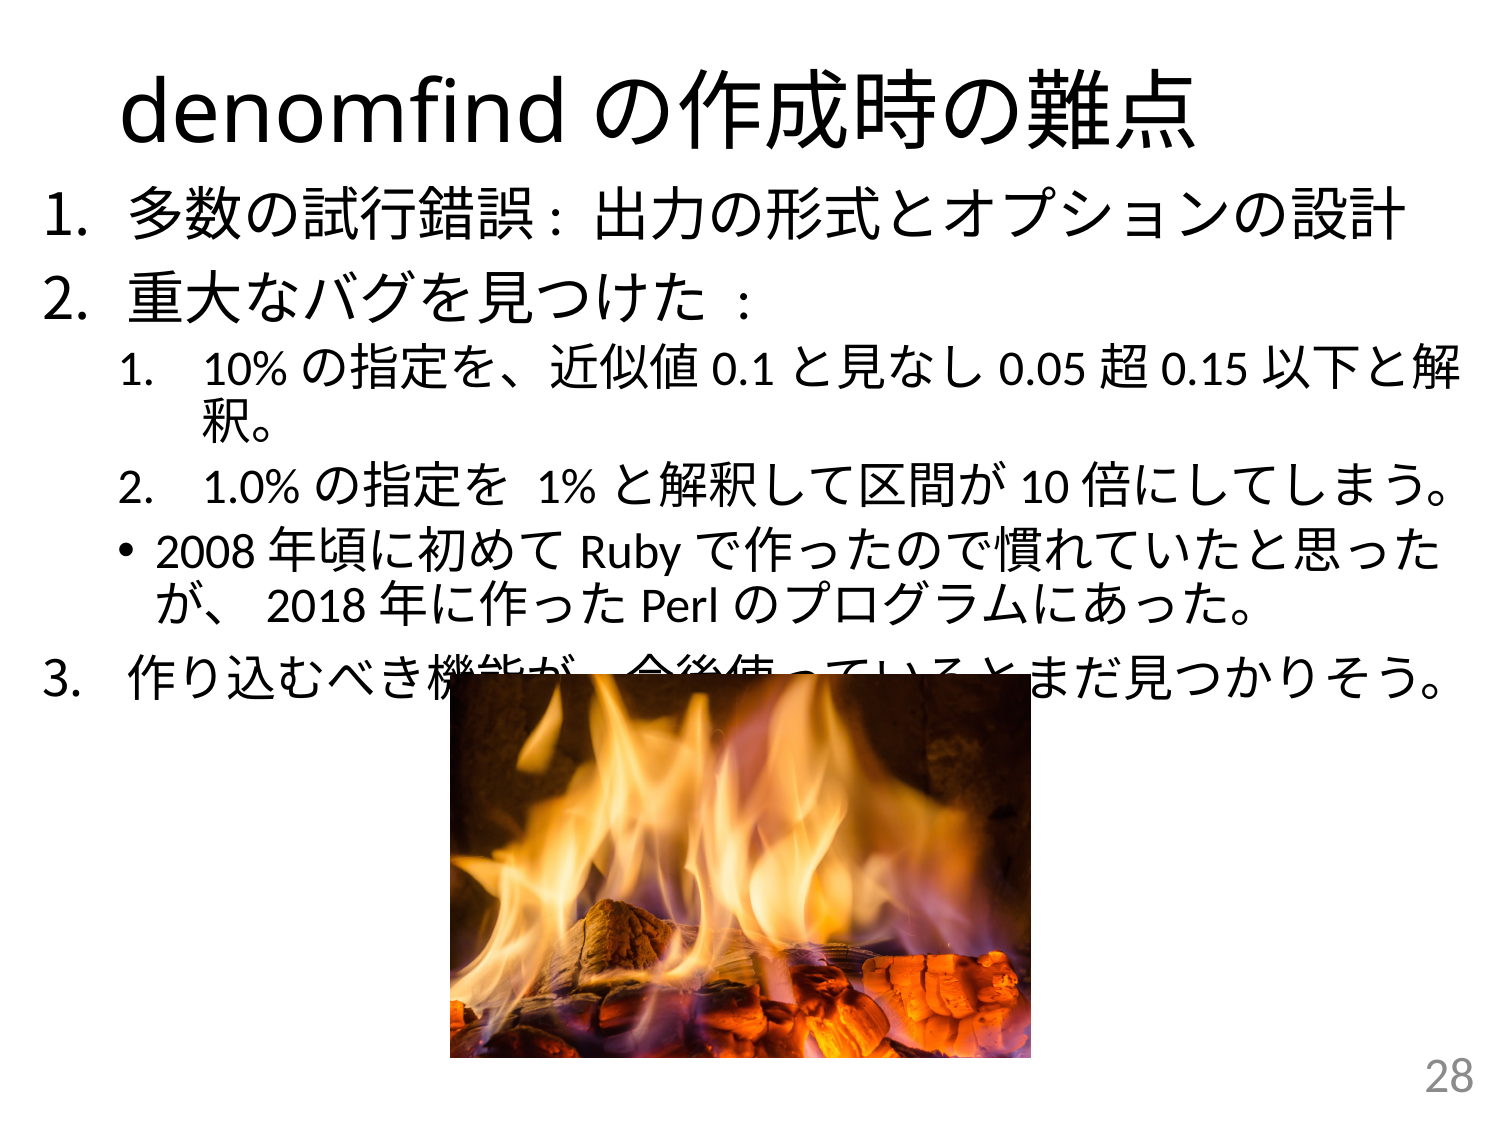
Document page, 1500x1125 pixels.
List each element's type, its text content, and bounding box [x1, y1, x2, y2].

slide_number 28 [1152, 1042, 1490, 1103]
title denomfindの作成時の難点 [103, 59, 1397, 169]
picture [450, 674, 1031, 1058]
list 多数の試行錯誤: 出力の形式とオプションの設計 重大なバグを見つけた : 10%の指定を、近似値0.1と見なし0.05超0.15以下と解釈。 1.0%の指定を 1%と解釈して区間が10倍にしてしまう。 2008年頃に初めてRubyで作ったので慣れていたと思ったが、2018年に作ったPerlのプログラムにあった。 作り込むべき機能が、今後使っているとまだ見つかりそう。 [27, 177, 1481, 978]
